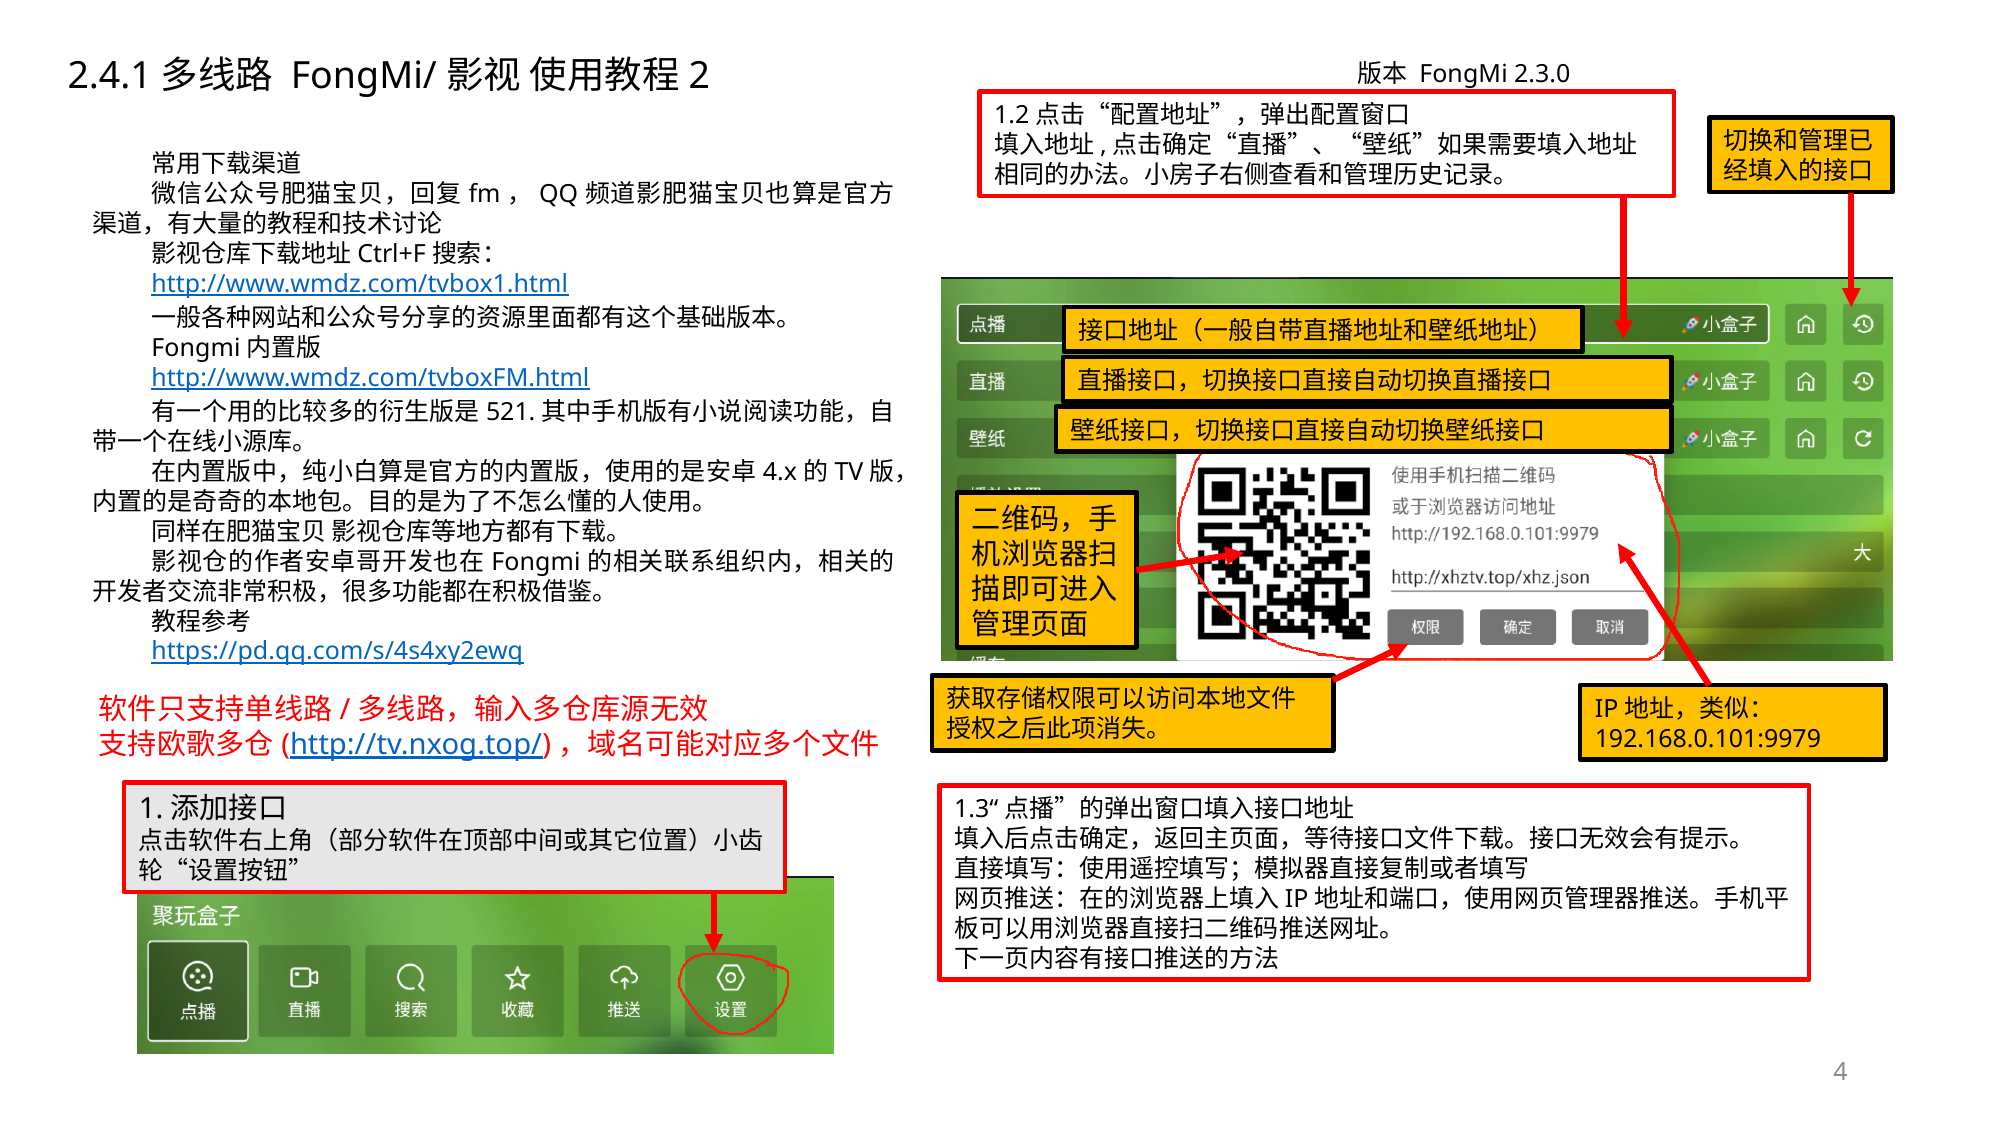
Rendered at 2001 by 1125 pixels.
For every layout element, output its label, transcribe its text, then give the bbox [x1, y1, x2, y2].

title 2.4.1多线路 FongMi/影视 使用教程2 [52, 38, 1180, 115]
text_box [1136, 552, 1245, 571]
picture [137, 876, 834, 1054]
text_box 1.2点击“配置地址”，弹出配置窗口 填入地址,点击确定“直播”、“壁纸”如果需要填入地址相同的办法。小房子右侧查看和管理历史记录。 [979, 91, 1674, 196]
picture [941, 277, 1893, 661]
text_box IP地址，类似：192.168.0.101:9979 [1580, 685, 1886, 760]
text_box 软件只支持单线路/多线路，输入多仓库源无效 支持欧歌多仓(http://tv.nxog.top/)，域名可能对应多个文件 [83, 682, 932, 773]
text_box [1617, 543, 1710, 686]
slide_number 4 [1412, 1042, 1863, 1103]
text_box 版本 FongMi 2.3.0 [1343, 49, 1893, 95]
text_box 1.添加接口 点击软件右上角（部分软件在顶部中间或其它位置）小齿轮“设置按钮” [124, 782, 786, 892]
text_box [1332, 643, 1409, 681]
text_box 切换和管理已经填入的接口 [1709, 117, 1893, 193]
text_box 常用下载渠道 微信公众号肥猫宝贝，回复fm，QQ频道影肥猫宝贝也算是官方渠道，有大量的教程和技术讨论 影视仓库下载地址Ctrl+F搜索： http://www.wmdz.com/tvbox1.html 一般各种网站和公众号分享的资源里面都有这个基础版本。 Fongmi内置版 http://www.wmdz.com/tvboxFM.html 有一个用的比较多的衍生版是521.其中手机版有小说阅读功能，自带一个在线小源库。 在内置版中，纯小白算是官方的内置版，使用的是安卓4.x的TV版，内置的是奇奇的本地包。目的是为了不怎么懂的人使用。 同样在肥猫宝贝 影视仓库等地方都有下载。 影视仓的作者安卓哥开发也在Fongmi的相关联系组织内，相关的开发者交流非常积极，很多功能都在积极借鉴。 教程参考 https://pd.qq.com/s/4s4xy2ewq [77, 140, 910, 707]
text_box 获取存储权限可以访问本地文件 授权之后此项消失。 [931, 675, 1334, 751]
text_box 1.3“点播”的弹出窗口填入接口地址 填入后点击确定，返回主页面，等待接口文件下载。接口无效会有提示。 直接填写：使用遥控填写；模拟器直接复制或者填写 网页推送：在的浏览器上填入IP地址和端口，使用网页管理器推送。手机平板可以用浏览器直接扫二维码推送网址。 下一页内容有接口推送的方法 [939, 785, 1809, 980]
